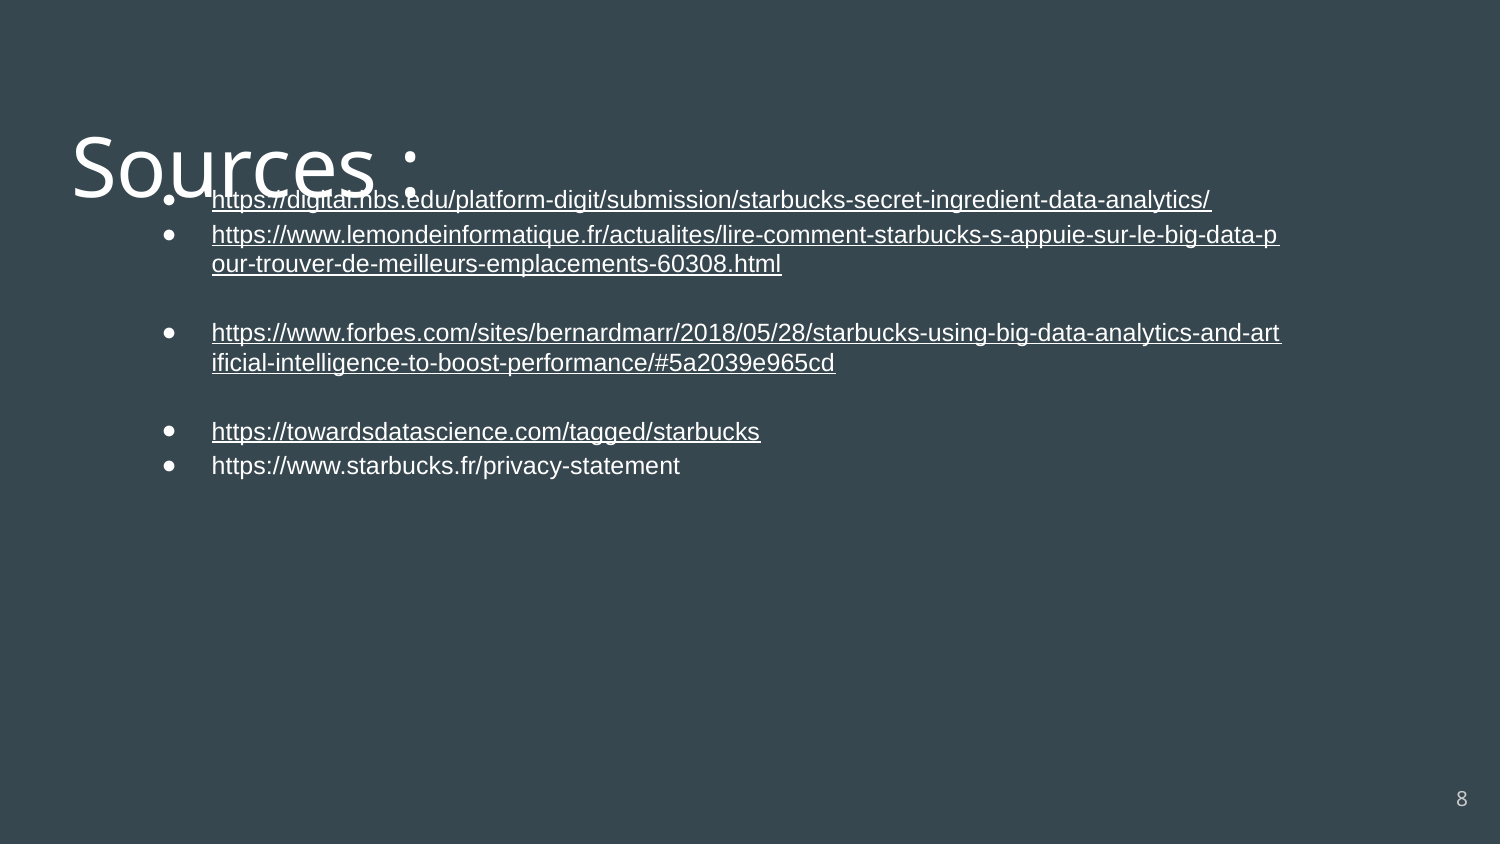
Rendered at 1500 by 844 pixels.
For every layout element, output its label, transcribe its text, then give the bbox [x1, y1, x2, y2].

slide_number ‹#› [1392, 767, 1483, 833]
title Sources : [56, 49, 1367, 143]
text_box https://digital.hbs.edu/platform-digit/submission/starbucks-secret-ingredient-data-analytics/ https://www.lemondeinformatique.fr/actualites/lire-comment-starbucks-s-appuie-sur-le-big-data-pour-trouver-de-meilleurs-emplacements-60308.html https://www.forbes.com/sites/bernardmarr/2018/05/28/starbucks-using-big-data-analytics-and-artificial-intelligence-to-boost-performance/#5a2039e965cd https://towardsdatascience.com/tagged/starbucks https://www.starbucks.fr/privacy-statement [121, 164, 1301, 638]
